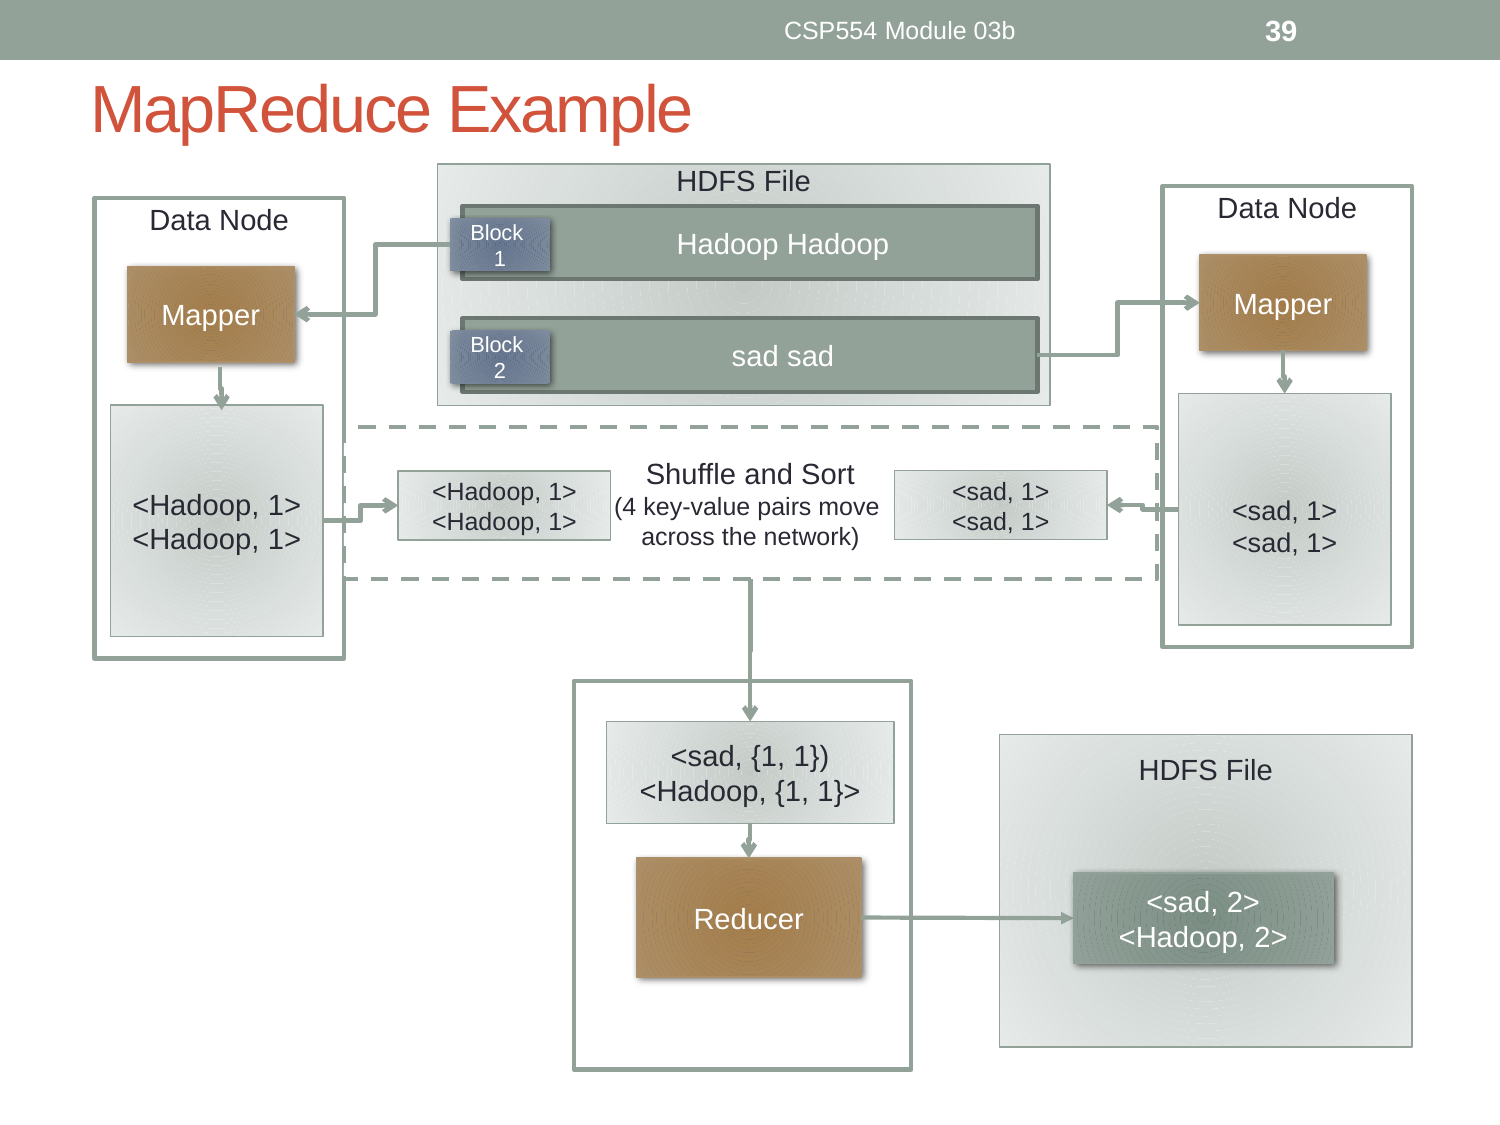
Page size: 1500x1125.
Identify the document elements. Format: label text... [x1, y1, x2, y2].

text_box <sad, 2> <Hadoop, 2> [1073, 872, 1334, 964]
text_box Block 1 [450, 218, 550, 271]
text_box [1037, 302, 1201, 356]
title MapReduce Example [75, 24, 1425, 187]
text_box Mapper [127, 266, 295, 363]
text_box Data Node [1160, 184, 1414, 649]
text_box <Hadoop, 1> <Hadoop, 1> [397, 470, 611, 541]
text_box Data Node [92, 196, 346, 661]
text_box Shuffle and Sort (4 key-value pairs move across the network) [342, 425, 1159, 581]
text_box HDFS File [437, 163, 1051, 406]
text_box sad sad [460, 316, 1040, 394]
text_box <Hadoop, 1> <Hadoop, 1> [110, 404, 324, 637]
footer CSP554 Module 03b [562, 3, 1238, 57]
text_box Mapper [1199, 254, 1367, 351]
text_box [1106, 504, 1179, 510]
text_box <sad, 1> <sad, 1> [1178, 393, 1392, 626]
slide_number 39 [1250, 3, 1425, 57]
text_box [322, 505, 399, 521]
text_box Block 2 [450, 330, 550, 384]
text_box [572, 679, 913, 1072]
text_box Hadoop Hadoop [460, 204, 1040, 281]
text_box Reducer [636, 857, 862, 978]
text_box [293, 244, 451, 315]
text_box HDFS File [999, 734, 1413, 1048]
text_box <sad, {1, 1}) <Hadoop, {1, 1}> [606, 721, 895, 824]
text_box <sad, 1> <sad, 1> [894, 470, 1108, 540]
